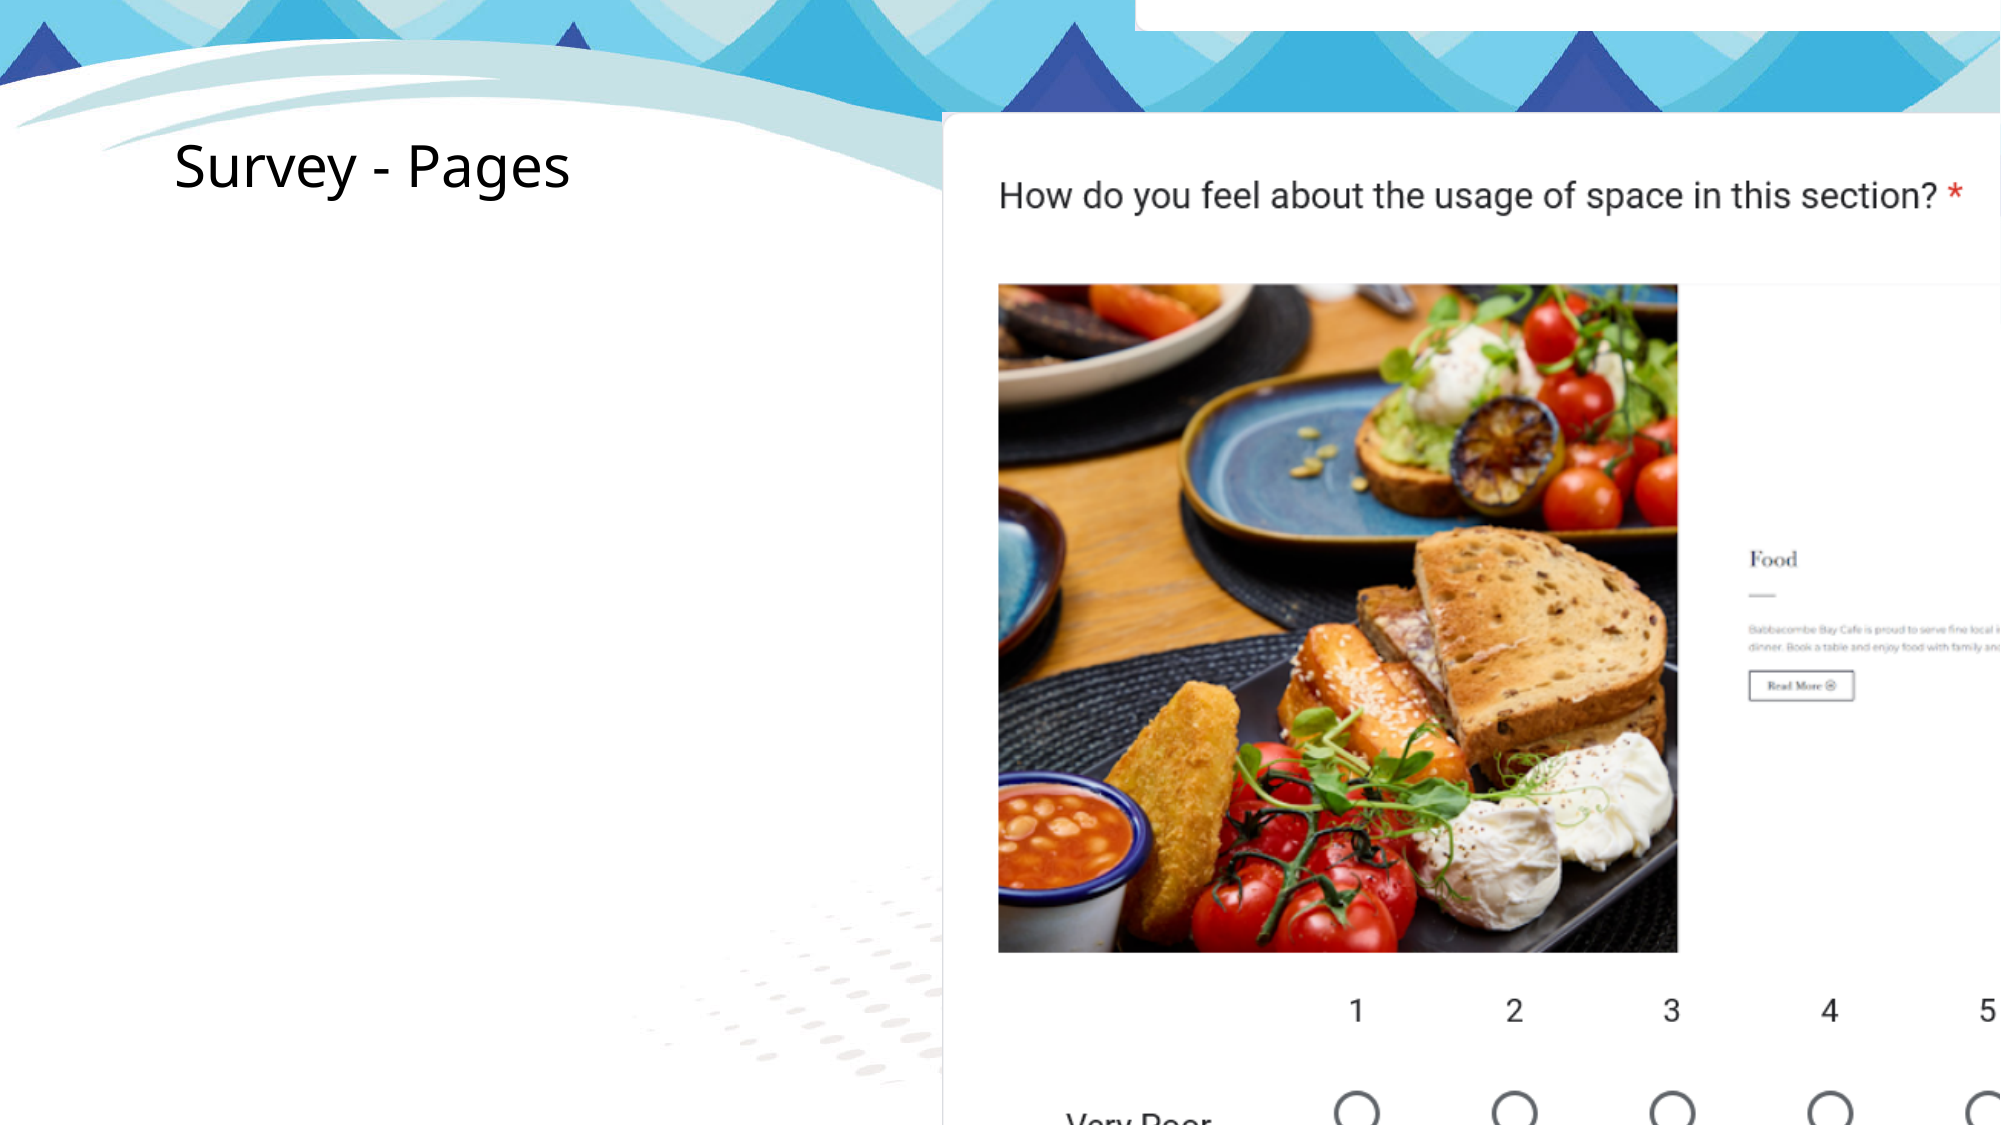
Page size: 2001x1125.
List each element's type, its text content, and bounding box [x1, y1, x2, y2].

picture [0, 0, 2001, 1125]
list Survey - Pages [159, 112, 923, 207]
